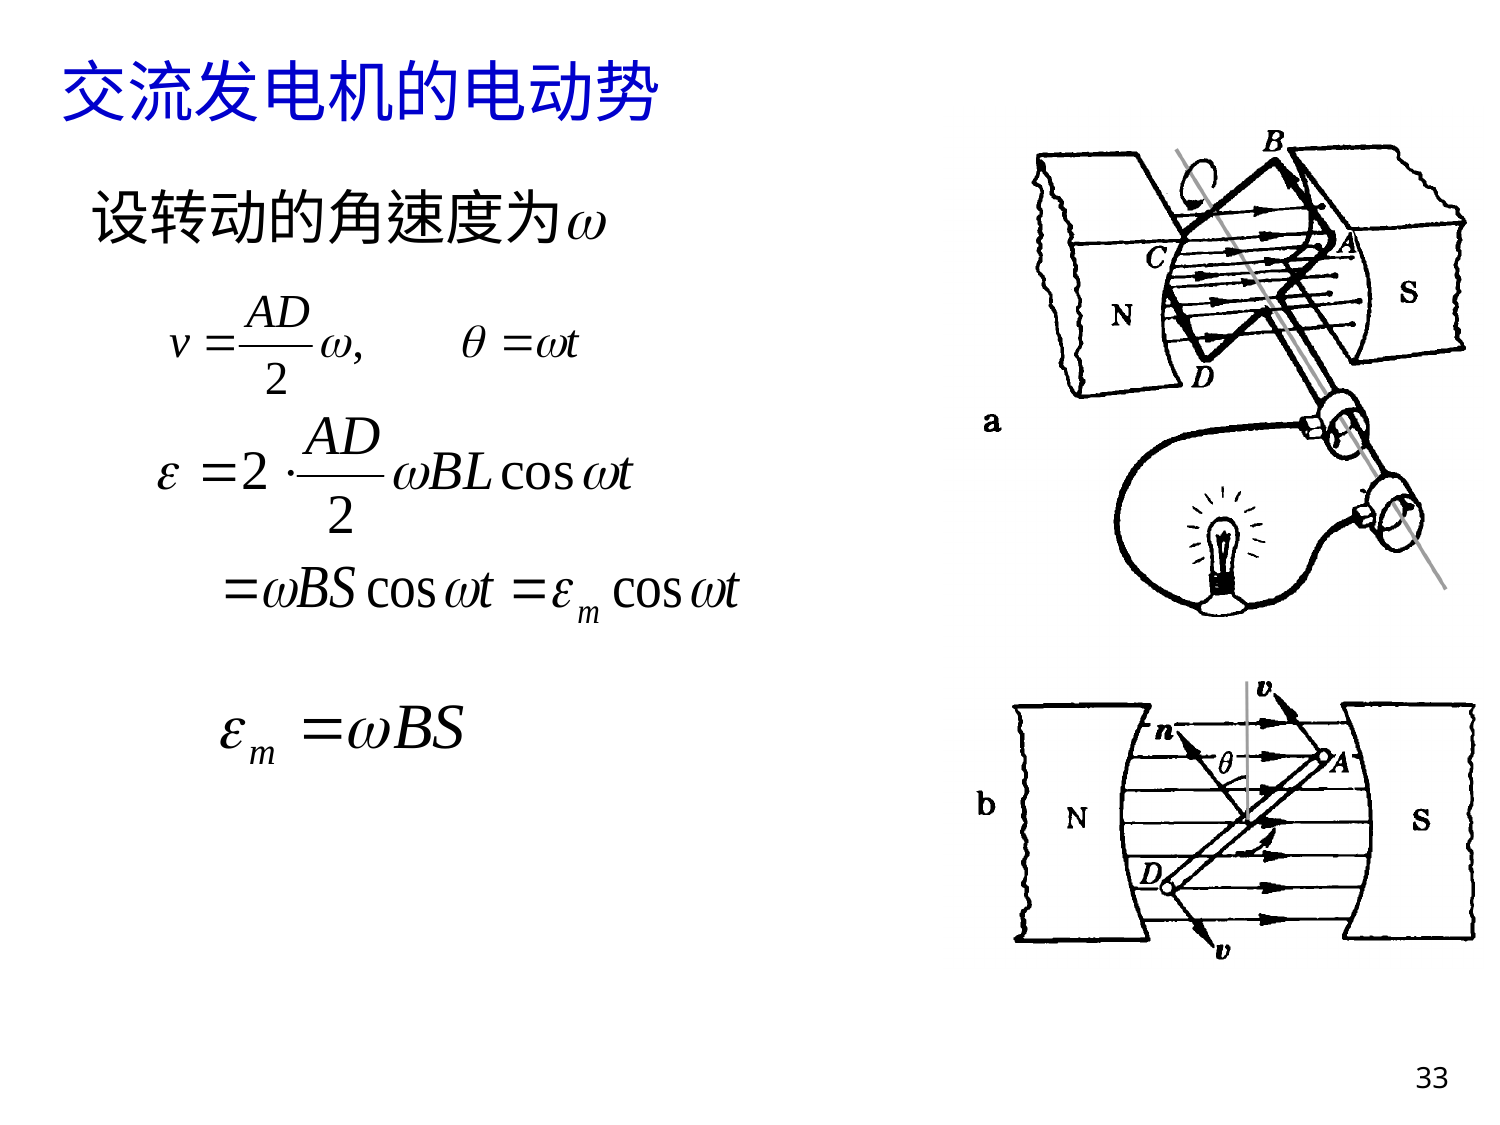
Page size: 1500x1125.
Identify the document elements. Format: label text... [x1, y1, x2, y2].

slide_number 33 [1151, 1031, 1465, 1107]
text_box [83, 180, 617, 260]
text_box 交流发电机的电动势 [45, 42, 677, 137]
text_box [162, 282, 589, 399]
picture [942, 106, 1485, 970]
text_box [147, 401, 646, 546]
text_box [208, 683, 484, 781]
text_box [212, 546, 754, 639]
